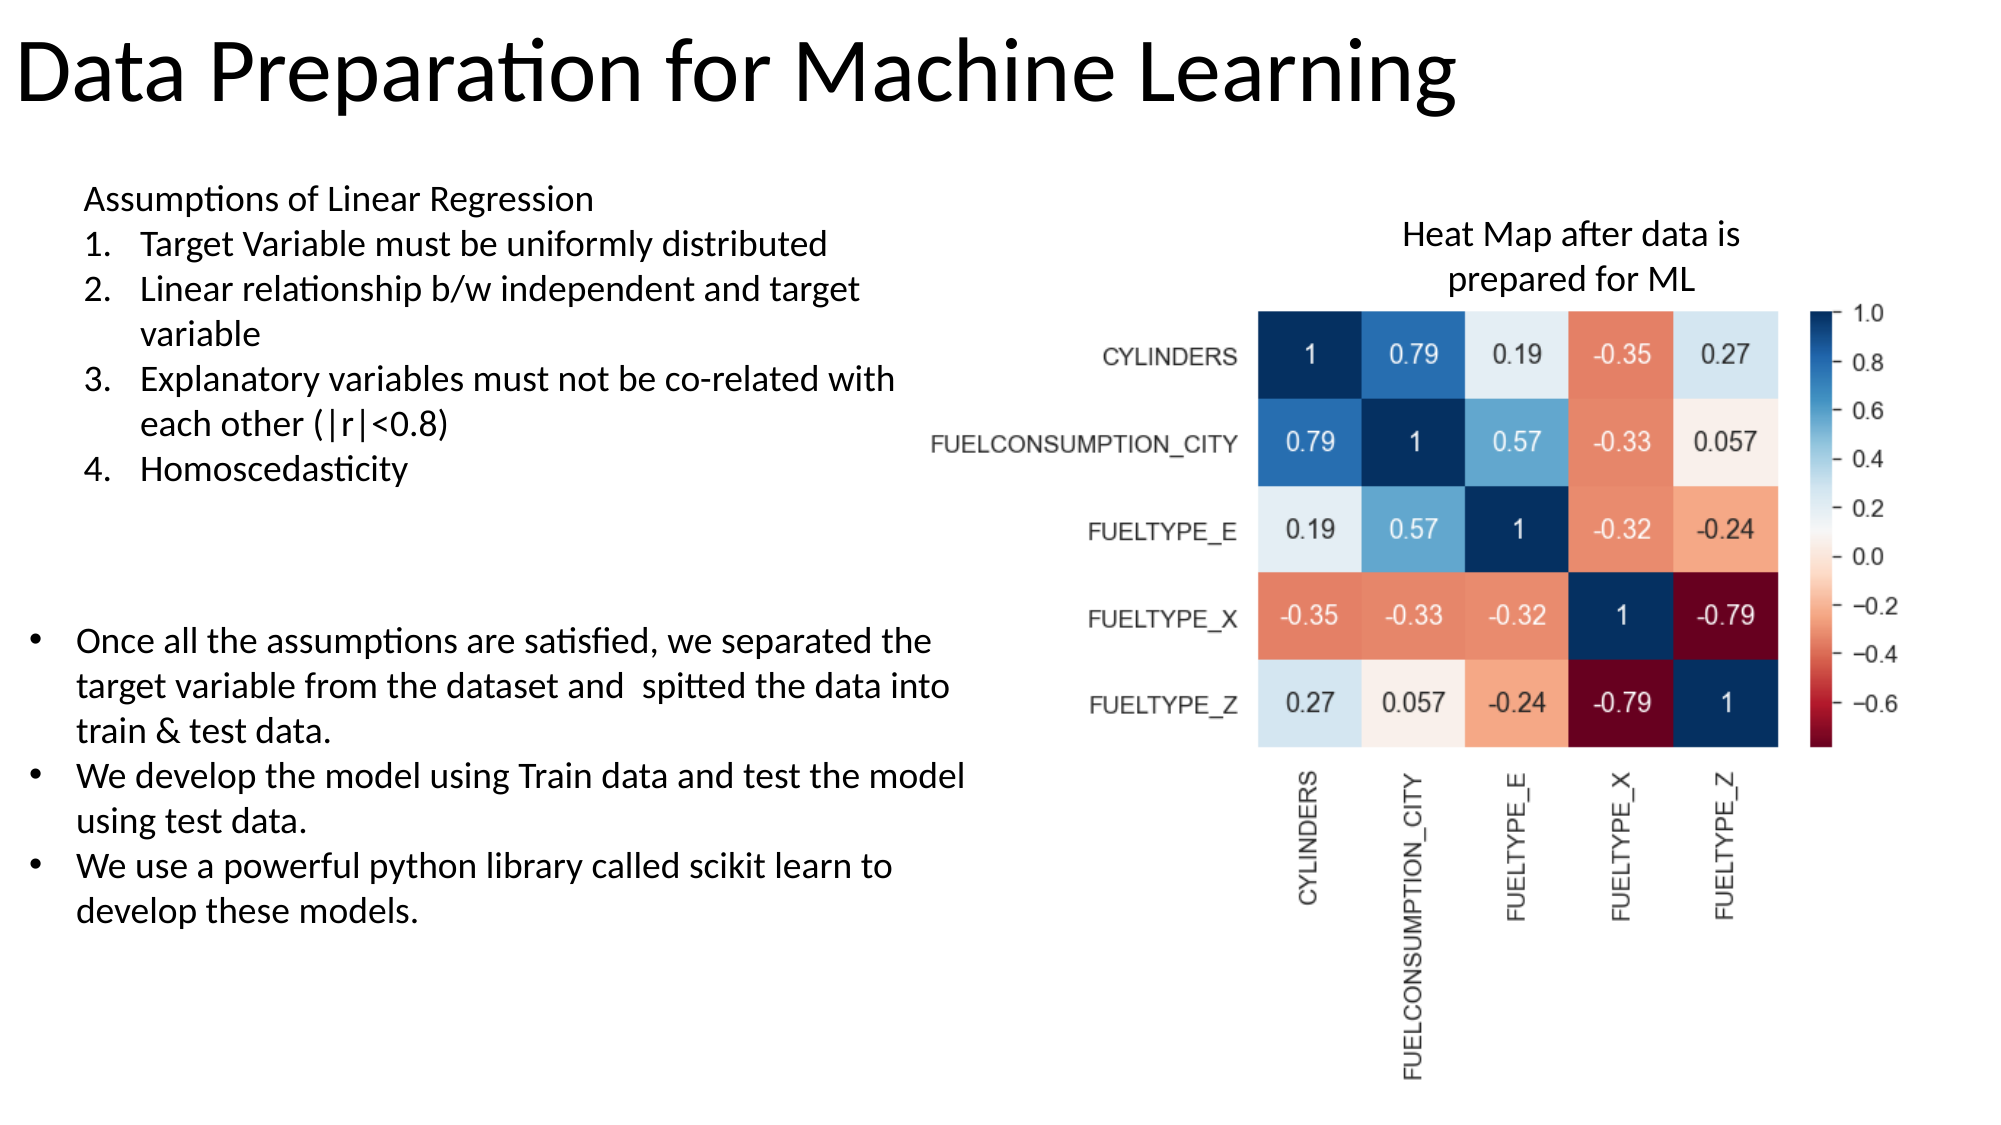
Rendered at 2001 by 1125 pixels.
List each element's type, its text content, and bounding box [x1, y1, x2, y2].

picture [919, 294, 1908, 1087]
text_box Heat Map after data is prepared for ML [1372, 201, 1771, 293]
text_box Once all the assumptions are satisfied, we separated the target variable from the dataset and spitted the data into train & test data. We develop the model using Train data and test the model using test data. We use a powerful python library called scikit learn to develop these models. [14, 608, 914, 1029]
text_box Assumptions of Linear Regression Target Variable must be uniformly distributed Linear relationship b/w independent and target variable Explanatory variables must not be co-related with each other (|r|<0.8) Homoscedasticity [68, 166, 920, 497]
title Data Preparation for Machine Learning [0, 0, 2000, 143]
